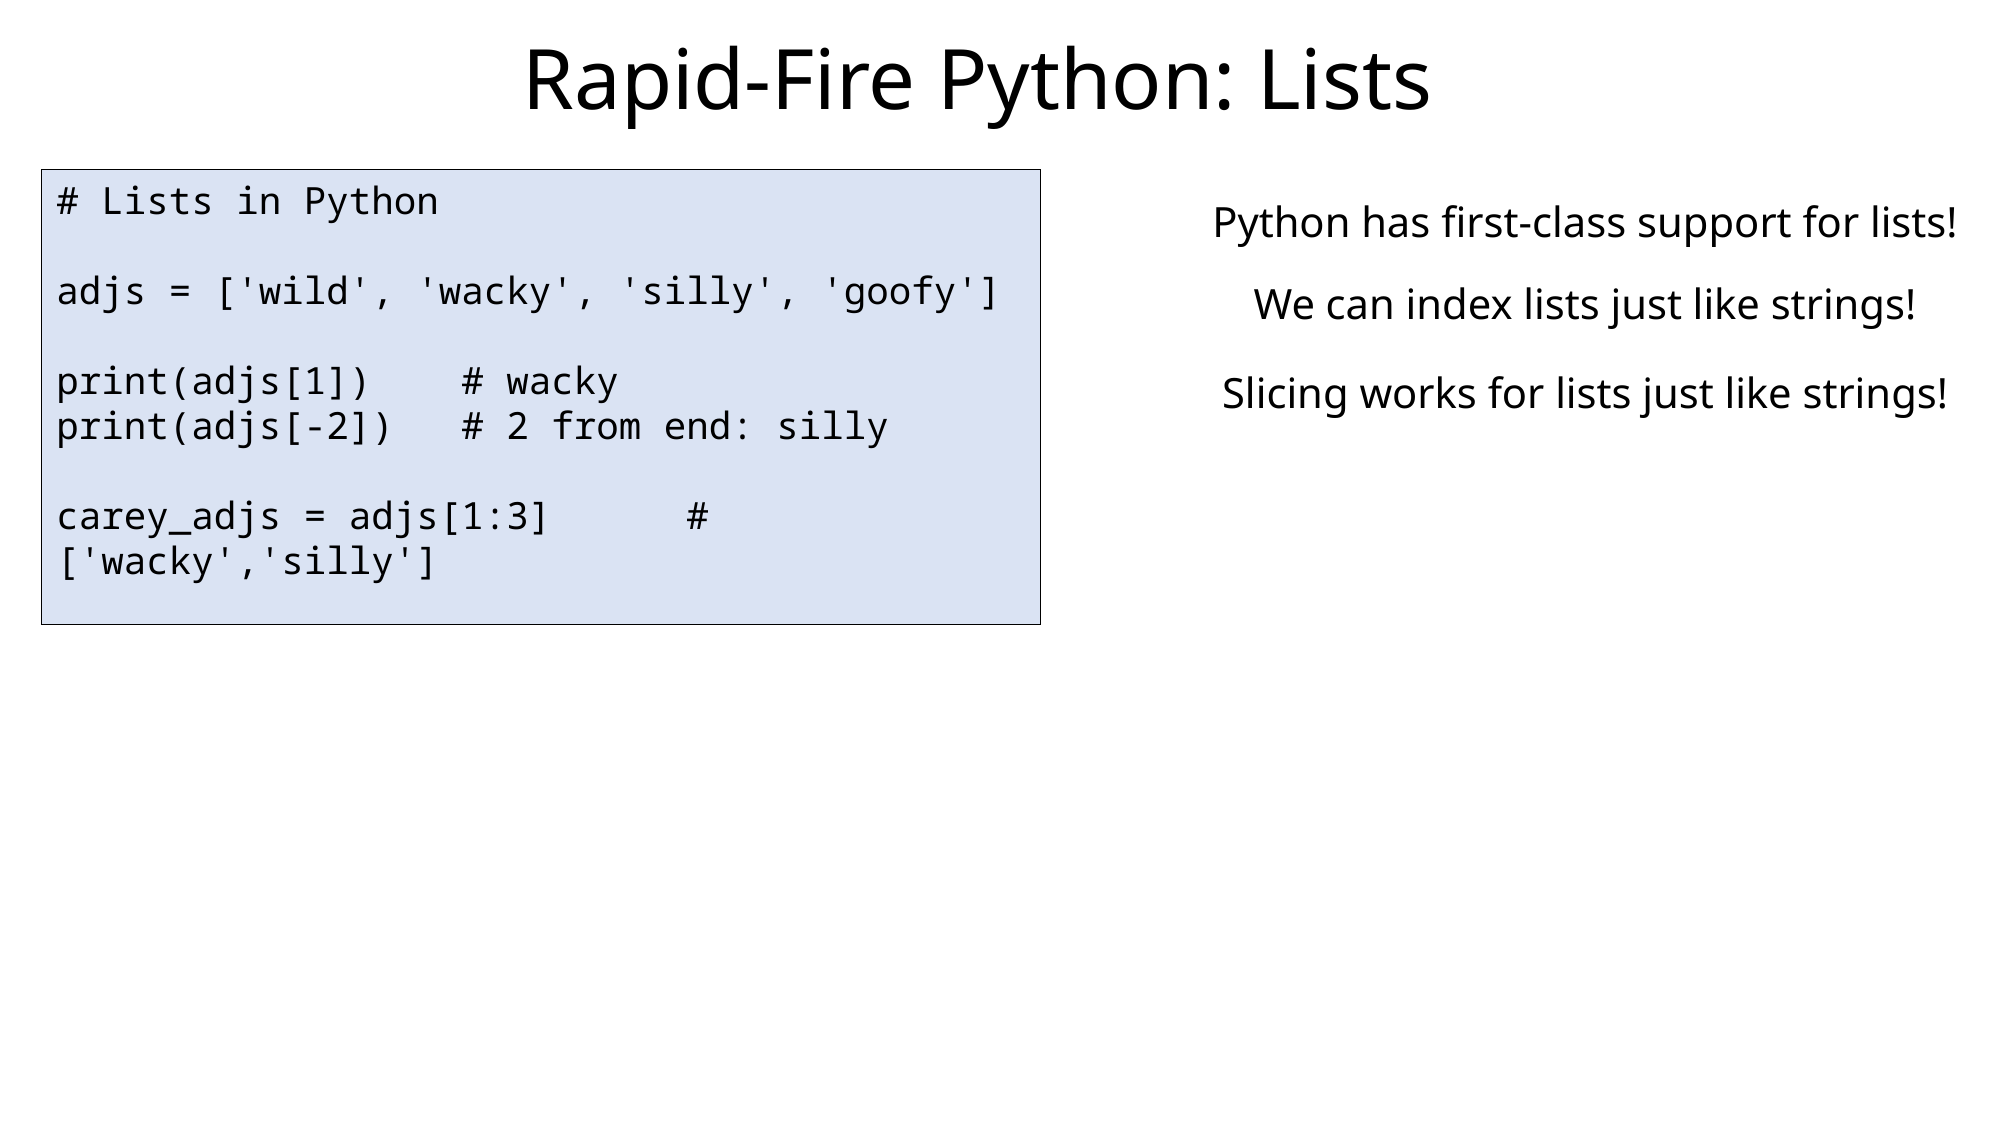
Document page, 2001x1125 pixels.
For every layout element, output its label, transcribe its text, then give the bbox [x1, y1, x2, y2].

text_box # Lists in Python adjs = ['wild', 'wacky', 'silly', 'goofy'] print(adjs[1]) # wacky print(adjs[-2]) # 2 from end: silly carey_adjs = adjs[1:3] # ['wacky','silly'] [41, 169, 1041, 625]
text_box Python has first-class support for lists! [1194, 188, 1976, 253]
text_box Slicing works for lists just like strings! [1170, 359, 2000, 425]
text_box We can index lists just like strings! [1170, 270, 2000, 336]
text_box Rapid-Fire Python: Lists [41, 18, 1914, 134]
